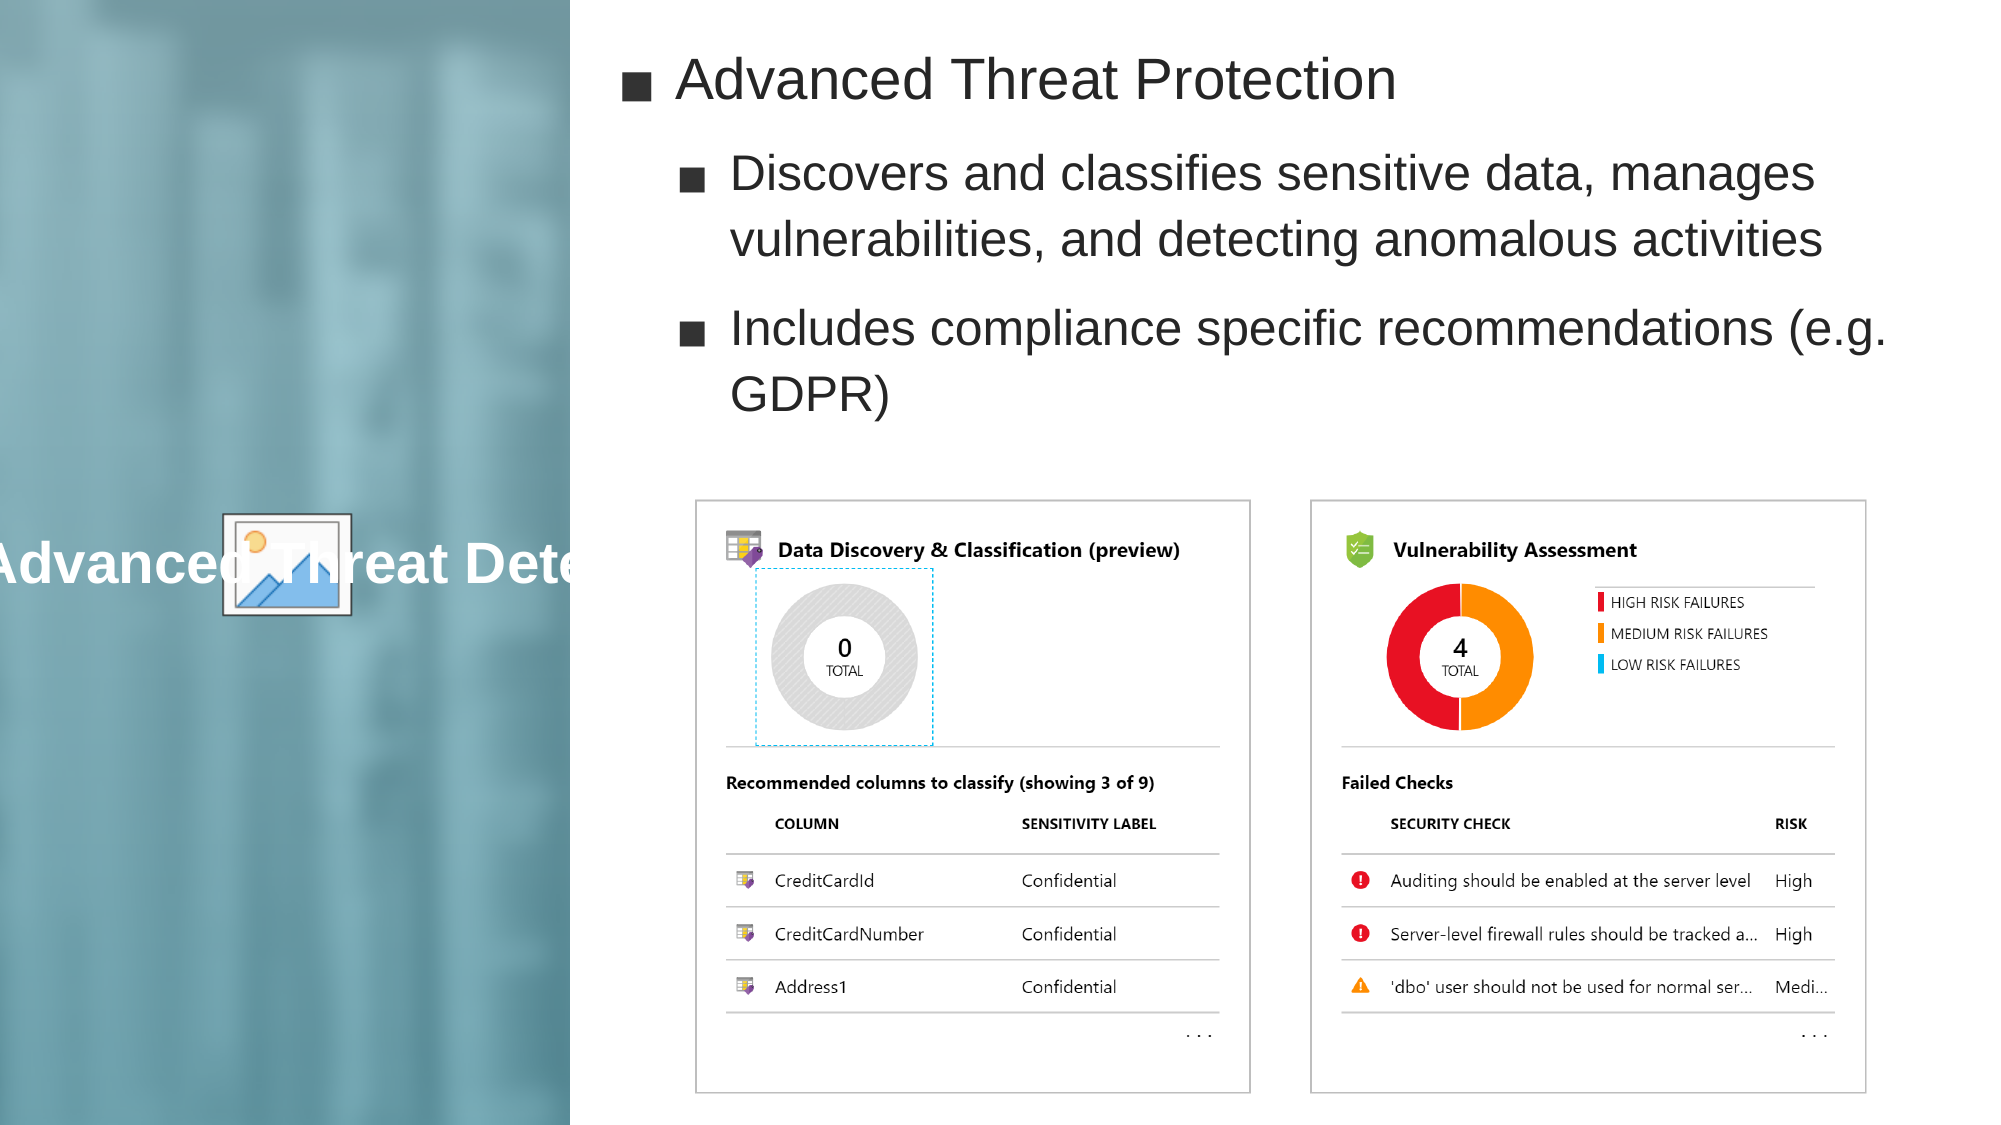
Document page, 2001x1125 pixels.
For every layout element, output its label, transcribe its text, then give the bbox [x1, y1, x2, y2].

picture [0, 0, 570, 1125]
list Advanced Threat Protection Discovers and classifies sensitive data, manages vulnerabilities, and detecting anomalous activities Includes compliance specific recommendations (e.g. GDPR) [602, 27, 1916, 1117]
picture [681, 478, 1893, 1117]
